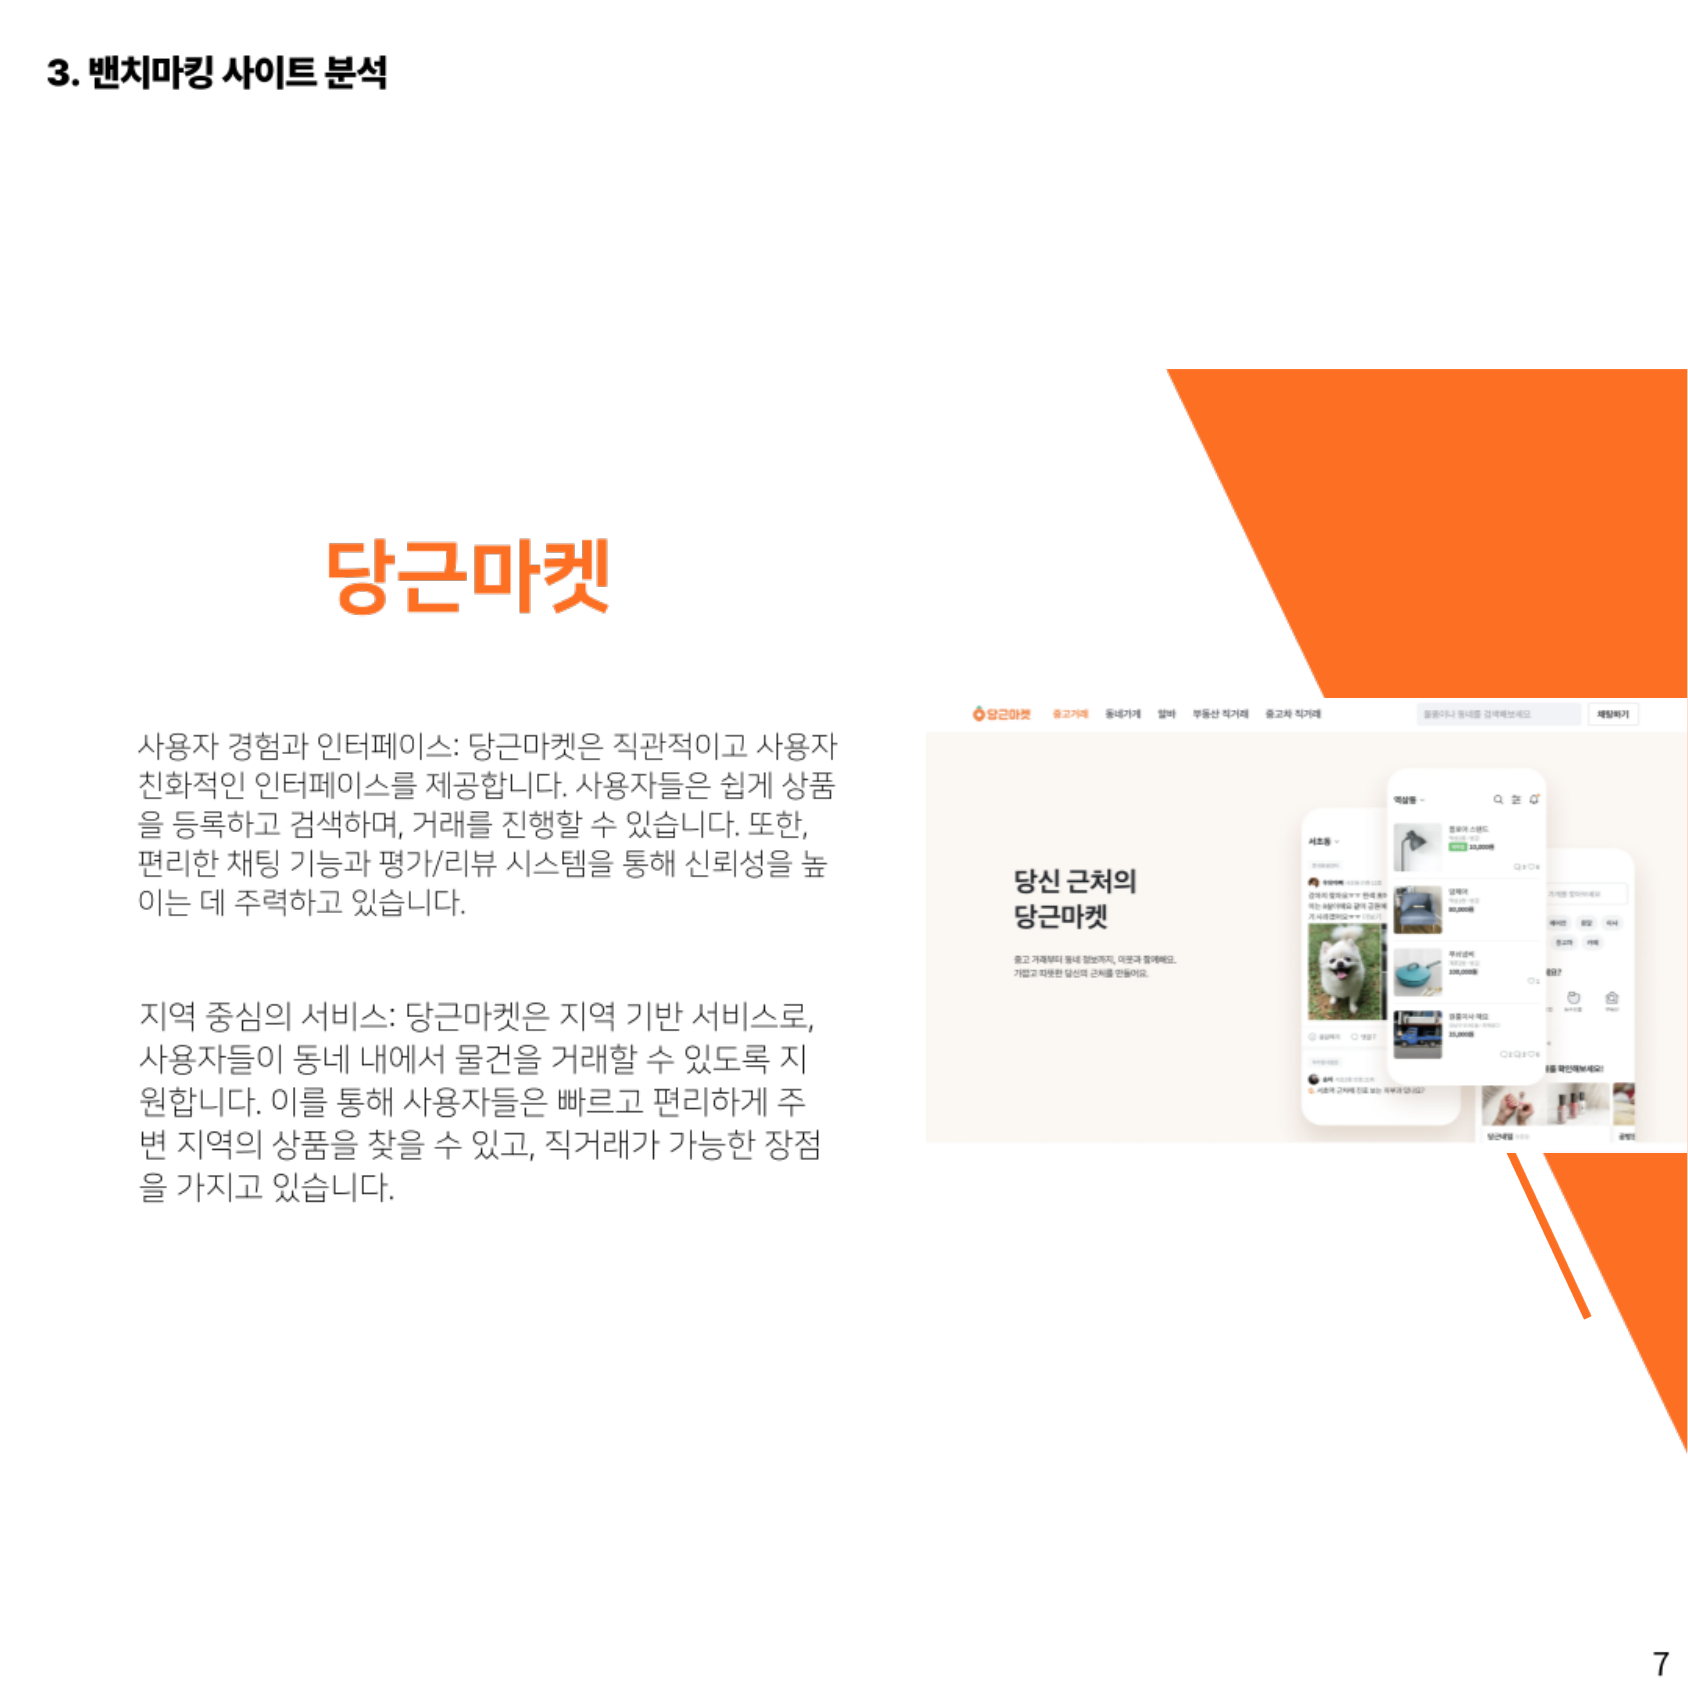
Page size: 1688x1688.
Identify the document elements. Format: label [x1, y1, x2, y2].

text_box [1510, 1161, 1521, 1335]
picture [1100, 1622, 1688, 1688]
picture [128, 984, 853, 1240]
picture [0, 485, 953, 703]
text_box [1165, 368, 1688, 697]
text_box [926, 697, 1688, 1153]
picture [128, 714, 870, 952]
text_box [1165, 1160, 1688, 1454]
picture [33, 33, 424, 133]
